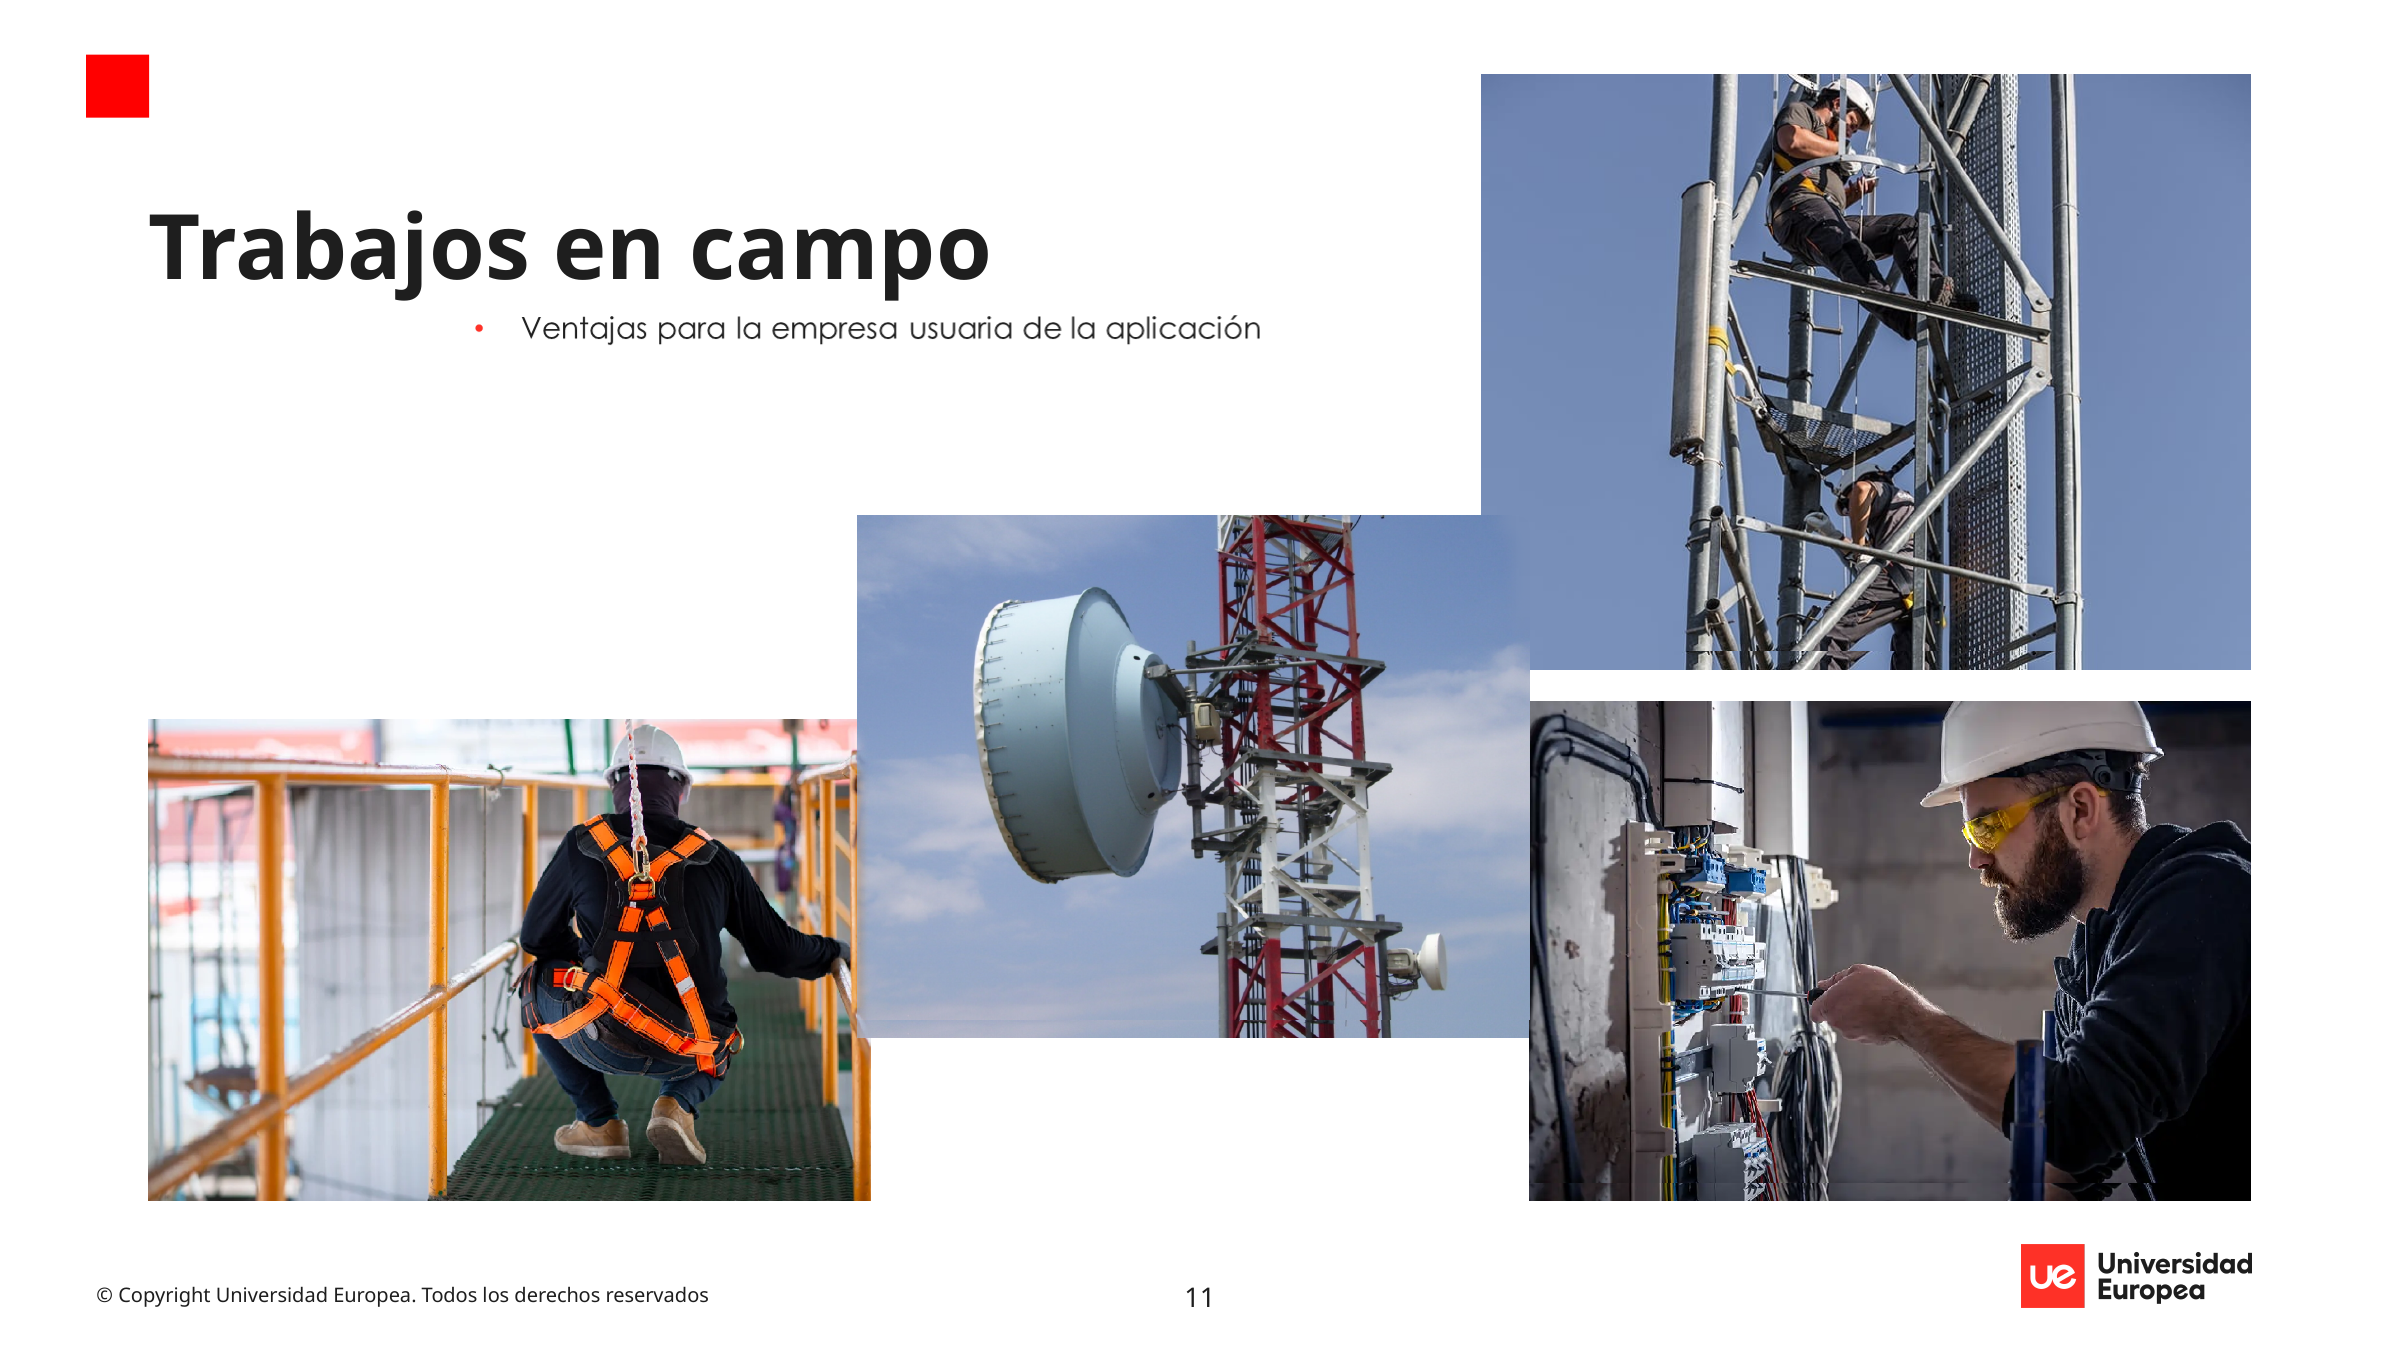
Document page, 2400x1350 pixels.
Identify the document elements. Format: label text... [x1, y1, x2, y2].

picture [148, 74, 2251, 1201]
title Trabajos en campo [148, 193, 1226, 310]
slide_number 11 [1148, 1273, 1252, 1339]
picture [2021, 1244, 2252, 1308]
